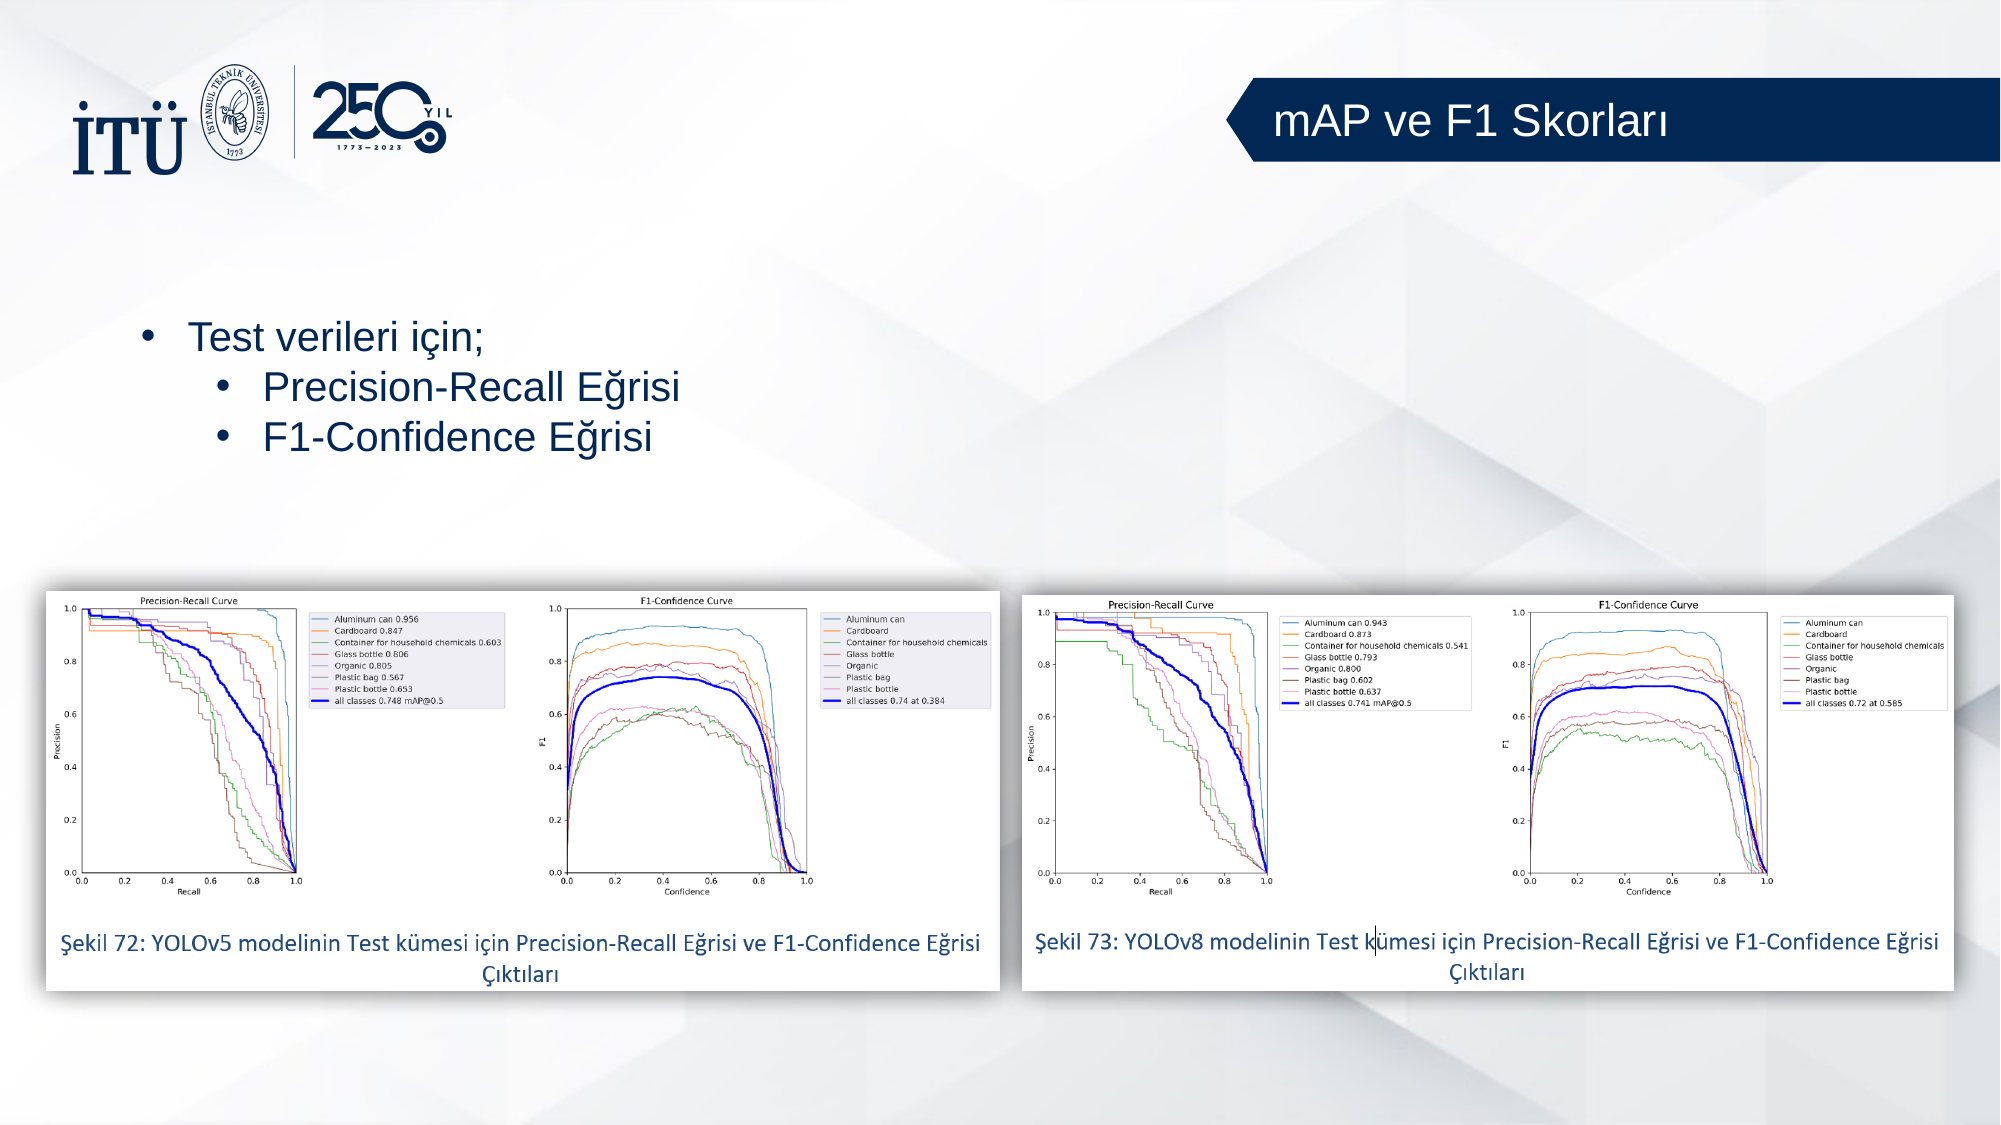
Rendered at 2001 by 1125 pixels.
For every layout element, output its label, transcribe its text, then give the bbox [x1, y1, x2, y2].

text_box Test verileri için; Precision-Recall Eğrisi F1-Confidence Eğrisi [126, 302, 1893, 576]
picture [0, 0, 2000, 1125]
text_box mAP ve F1 Skorları [1258, 83, 1685, 154]
